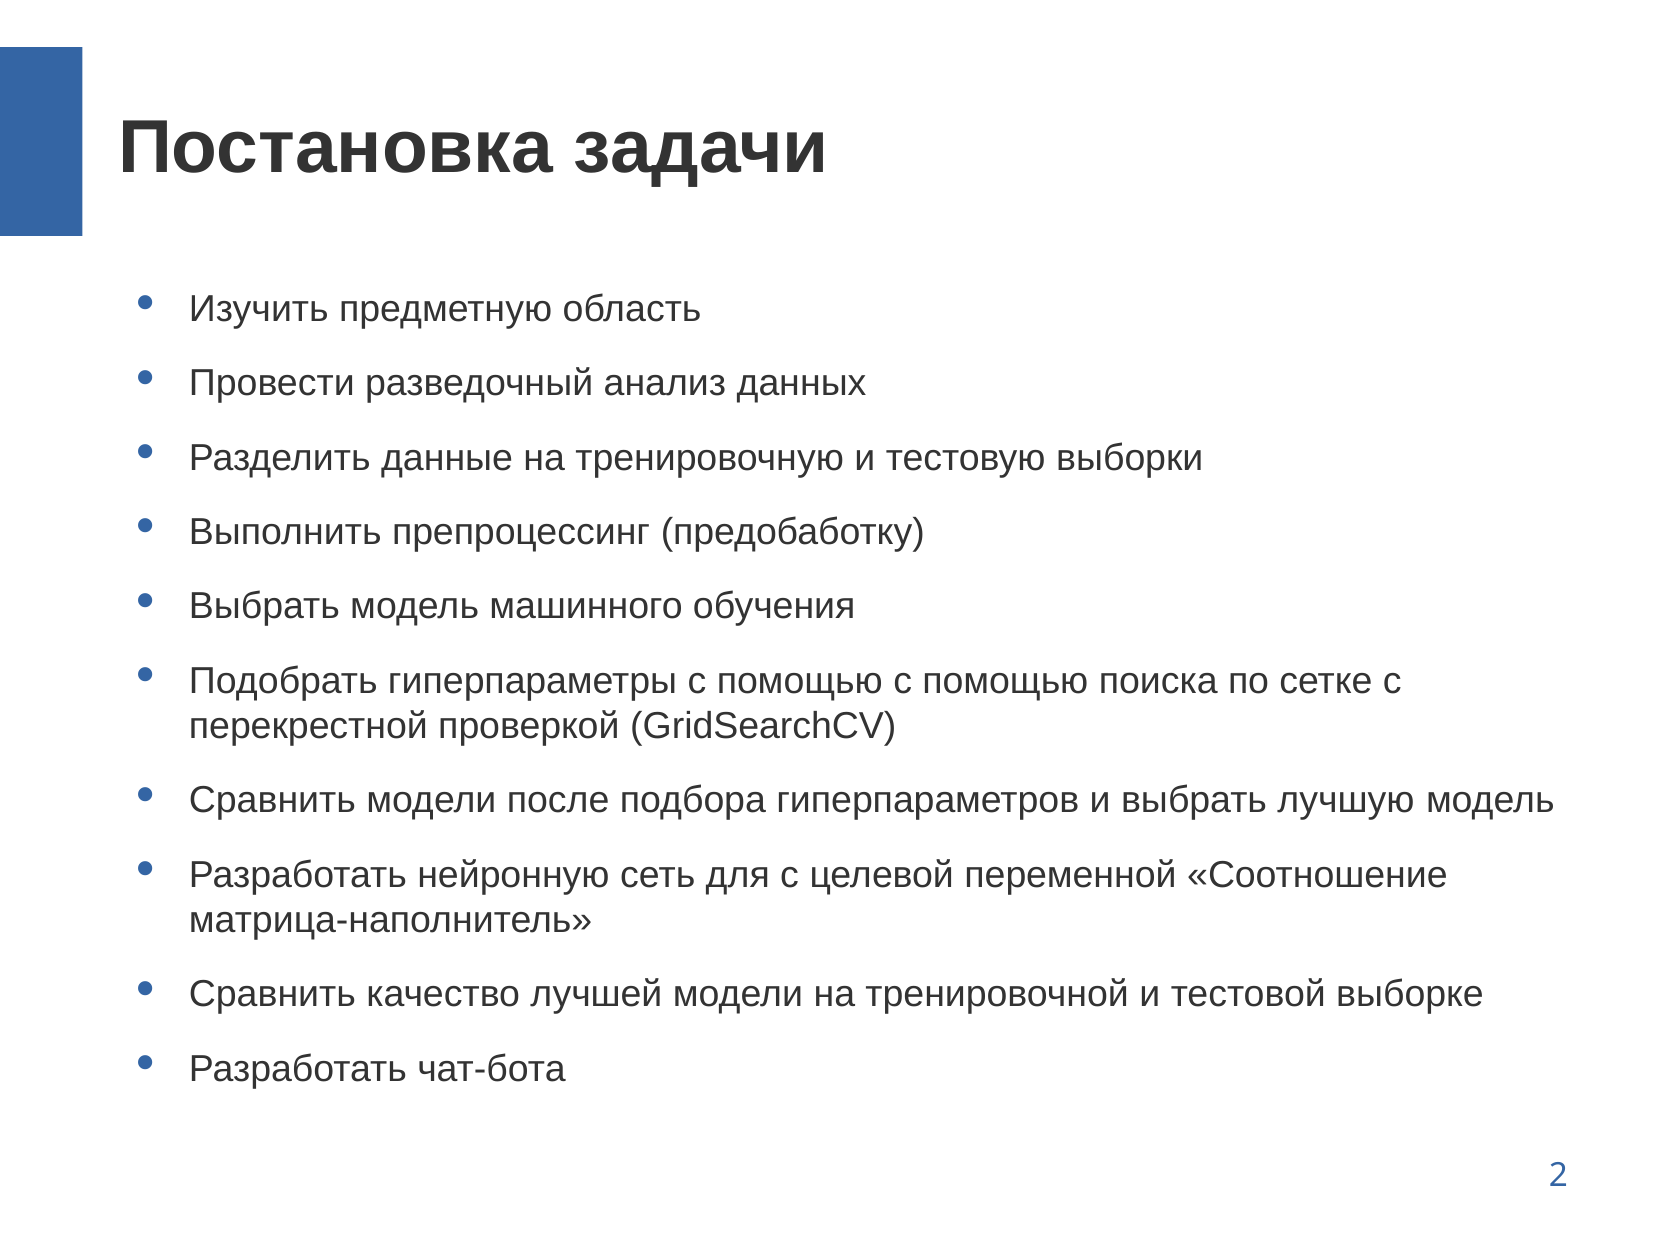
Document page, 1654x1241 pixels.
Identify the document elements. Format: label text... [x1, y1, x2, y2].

text_box Изучить предметную область Провести разведочный анализ данных Разделить данные на тренировочную и тестовую выборки Выполнить препроцессинг (предобаботку) Выбрать модель машинного обучения Подобрать гиперпараметры с помощью с помощью поиска по сетке с перекрестной проверкой (GridSearchCV) Сравнить модели после подбора гиперпараметров и выбрать лучшую модель Разработать нейронную сеть для с целевой переменной «Соотношение матрица-наполнитель» Сравнить качество лучшей модели на тренировочной и тестовой выборке Разработать чат-бота [118, 283, 1571, 1111]
text_box Постановка задачи [118, 49, 1571, 236]
